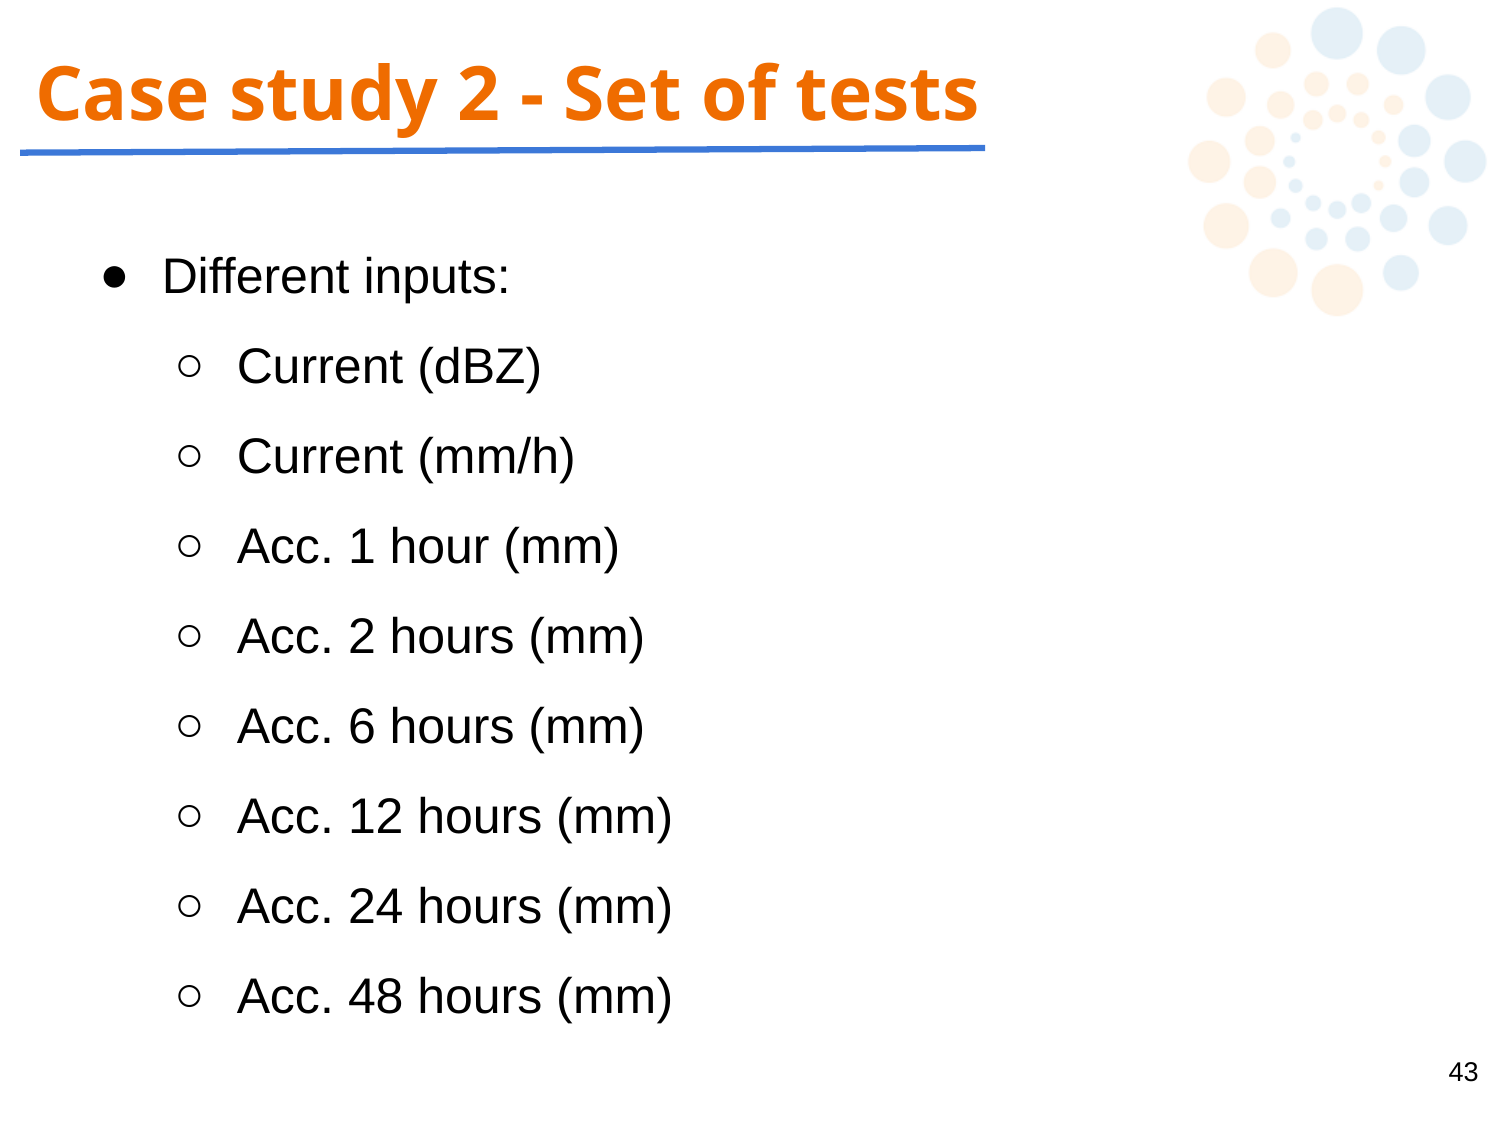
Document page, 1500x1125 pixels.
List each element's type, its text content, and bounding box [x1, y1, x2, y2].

text_box 43 [1403, 1038, 1494, 1125]
text_box Different inputs: Current (dBZ) Current (mm/h) Acc. 1 hour (mm) Acc. 2 hours (mm) Acc. 6 hours (mm) Acc. 12 hours (mm) Acc. 24 hours (mm) Acc. 48 hours (mm) [71, 198, 1428, 1071]
title Case study 2 - Set of tests [20, 27, 1169, 153]
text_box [19, 147, 986, 153]
picture [1174, 0, 1500, 326]
